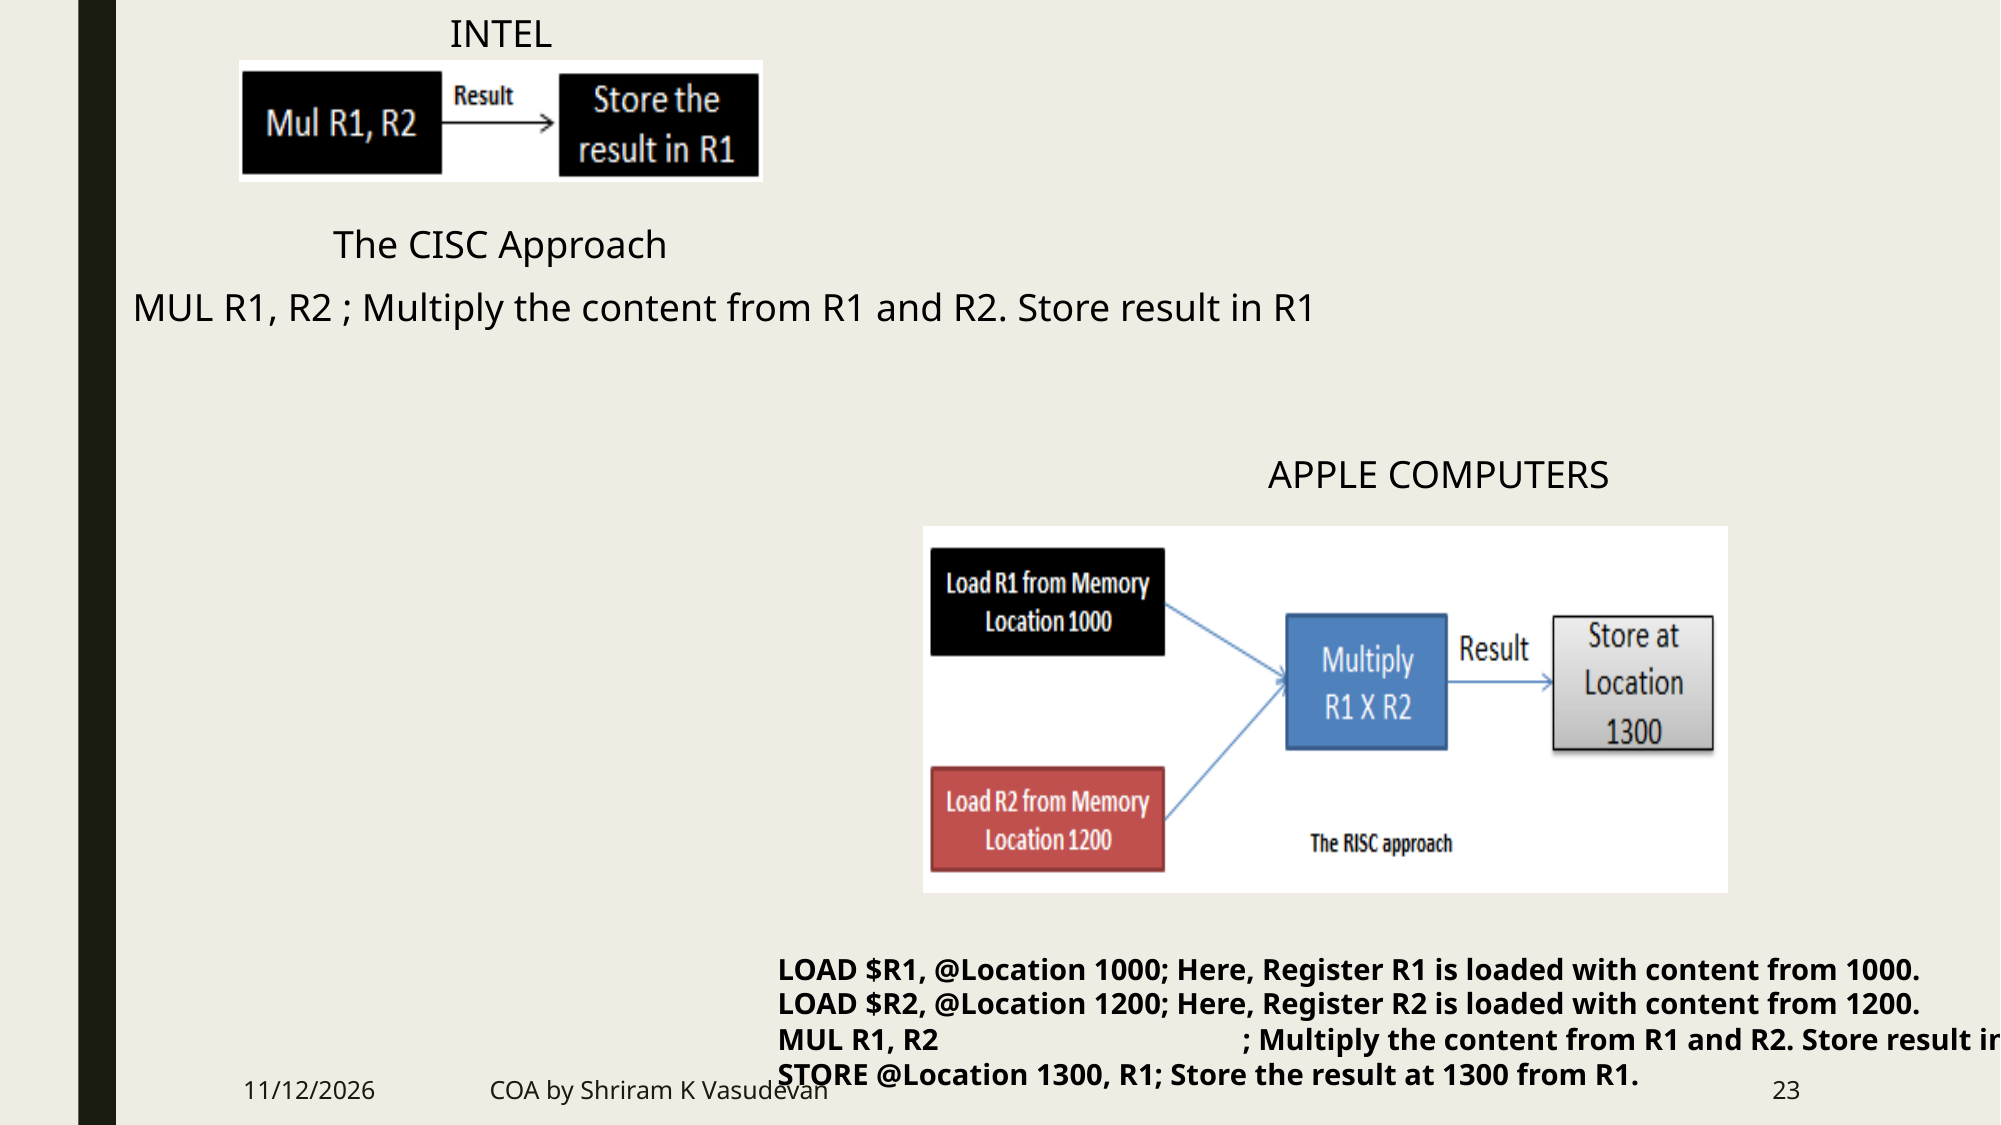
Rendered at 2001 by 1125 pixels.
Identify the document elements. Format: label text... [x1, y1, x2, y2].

text_box INTEL [337, 2, 738, 60]
picture [239, 60, 763, 182]
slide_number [228, 1058, 426, 1125]
text_box APPLE COMPUTERS [1253, 444, 1653, 504]
footer COA by Shriram K Vasudevan [474, 1058, 1505, 1125]
text_box LOAD $R1, @Location 1000; Here, Register R1 is loaded with content from 1000. LOAD $R2, @Location 1200; Here, Register R2 is loaded with content from 1200. MUL R1, R2 ; Multiply the content from R1 and R2. Store result in R1 STORE @Location 1300, R1; Store the result at 1300 from R1. [762, 943, 2000, 1099]
text_box The CISC Approach [318, 213, 684, 274]
text_box MUL R1, R2 ; Multiply the content from R1 and R2. Store result in R1 [117, 276, 1828, 337]
picture [923, 526, 1728, 894]
slide_number 23 [1553, 1058, 1816, 1125]
